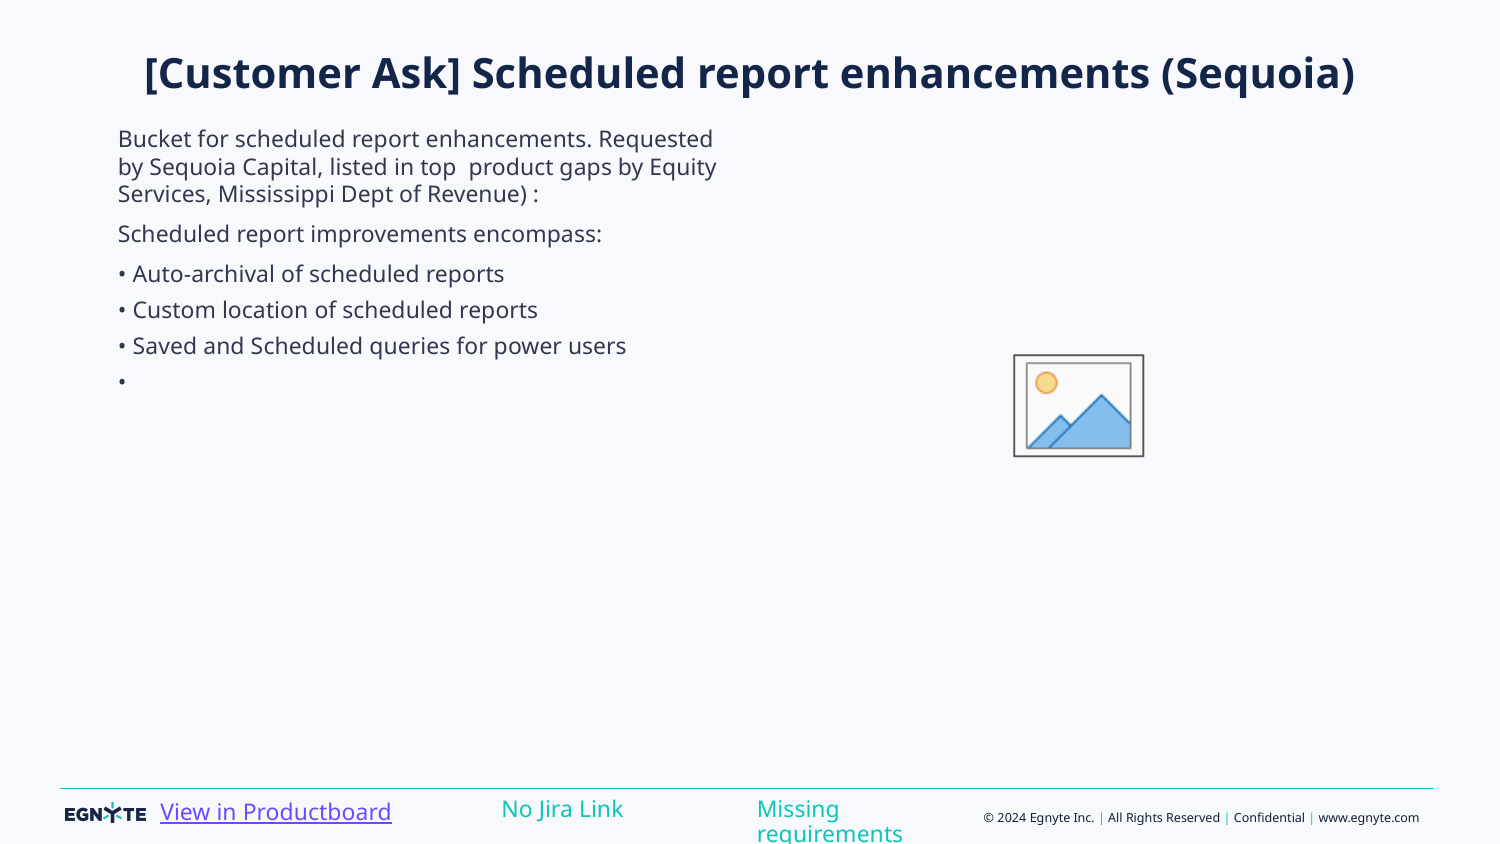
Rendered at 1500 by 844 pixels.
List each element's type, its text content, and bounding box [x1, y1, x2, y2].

picture [65, 802, 145, 823]
list View in Productboard [145, 790, 486, 835]
picture [761, 119, 1397, 693]
list Bucket for scheduled report enhancements. Requested by Sequoia Capital, listed in top product gaps by Equity Services, Mississippi Dept of Revenue) : Scheduled report improvements encompass: • Auto-archival of scheduled reports • Custom location of scheduled reports • Saved and Scheduled queries for power users • [103, 117, 741, 693]
list Missing requirements [742, 790, 997, 835]
title [Customer Ask] Scheduled report enhancements (Sequoia) [103, 44, 1397, 106]
list No Jira Link [486, 790, 741, 835]
